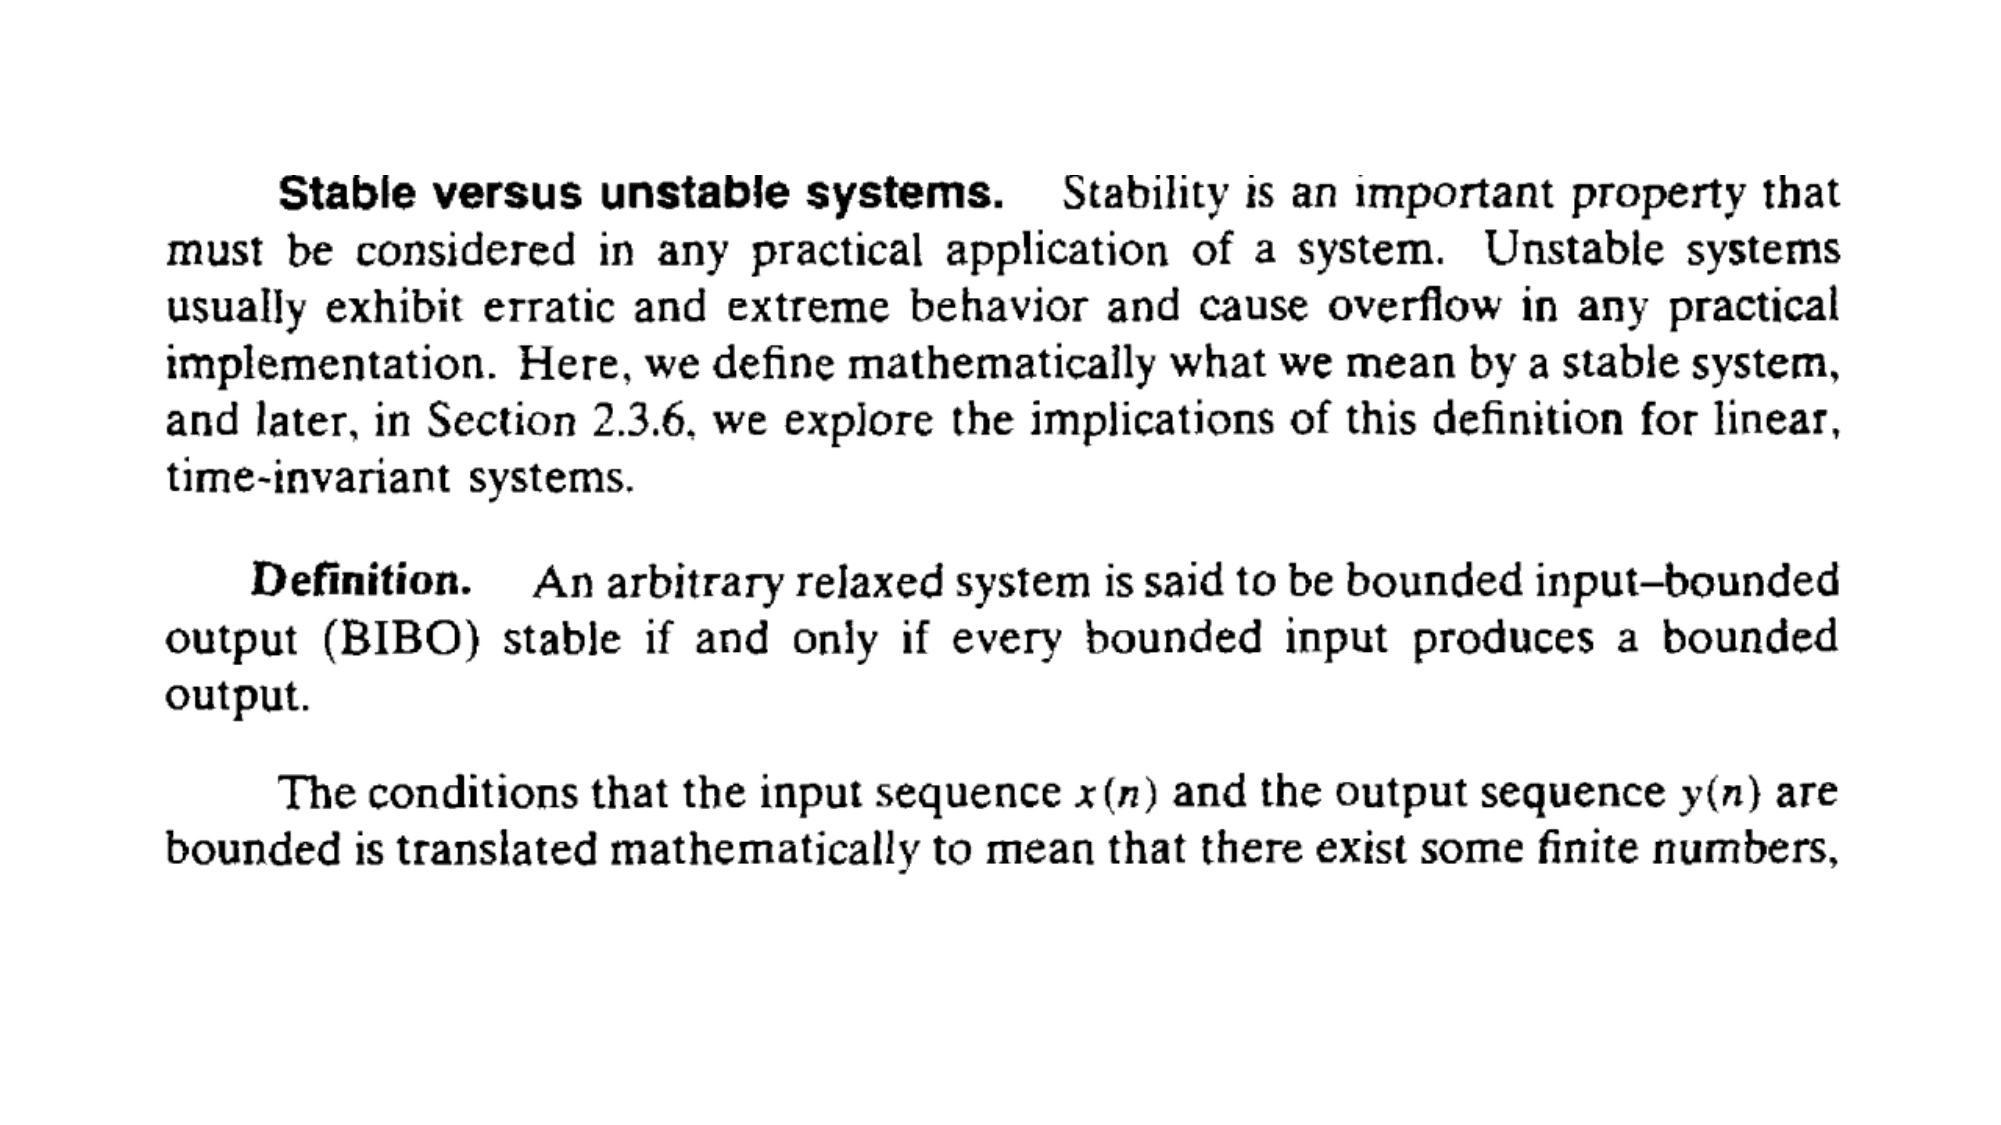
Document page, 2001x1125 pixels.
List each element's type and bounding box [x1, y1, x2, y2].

picture [75, 175, 1925, 950]
